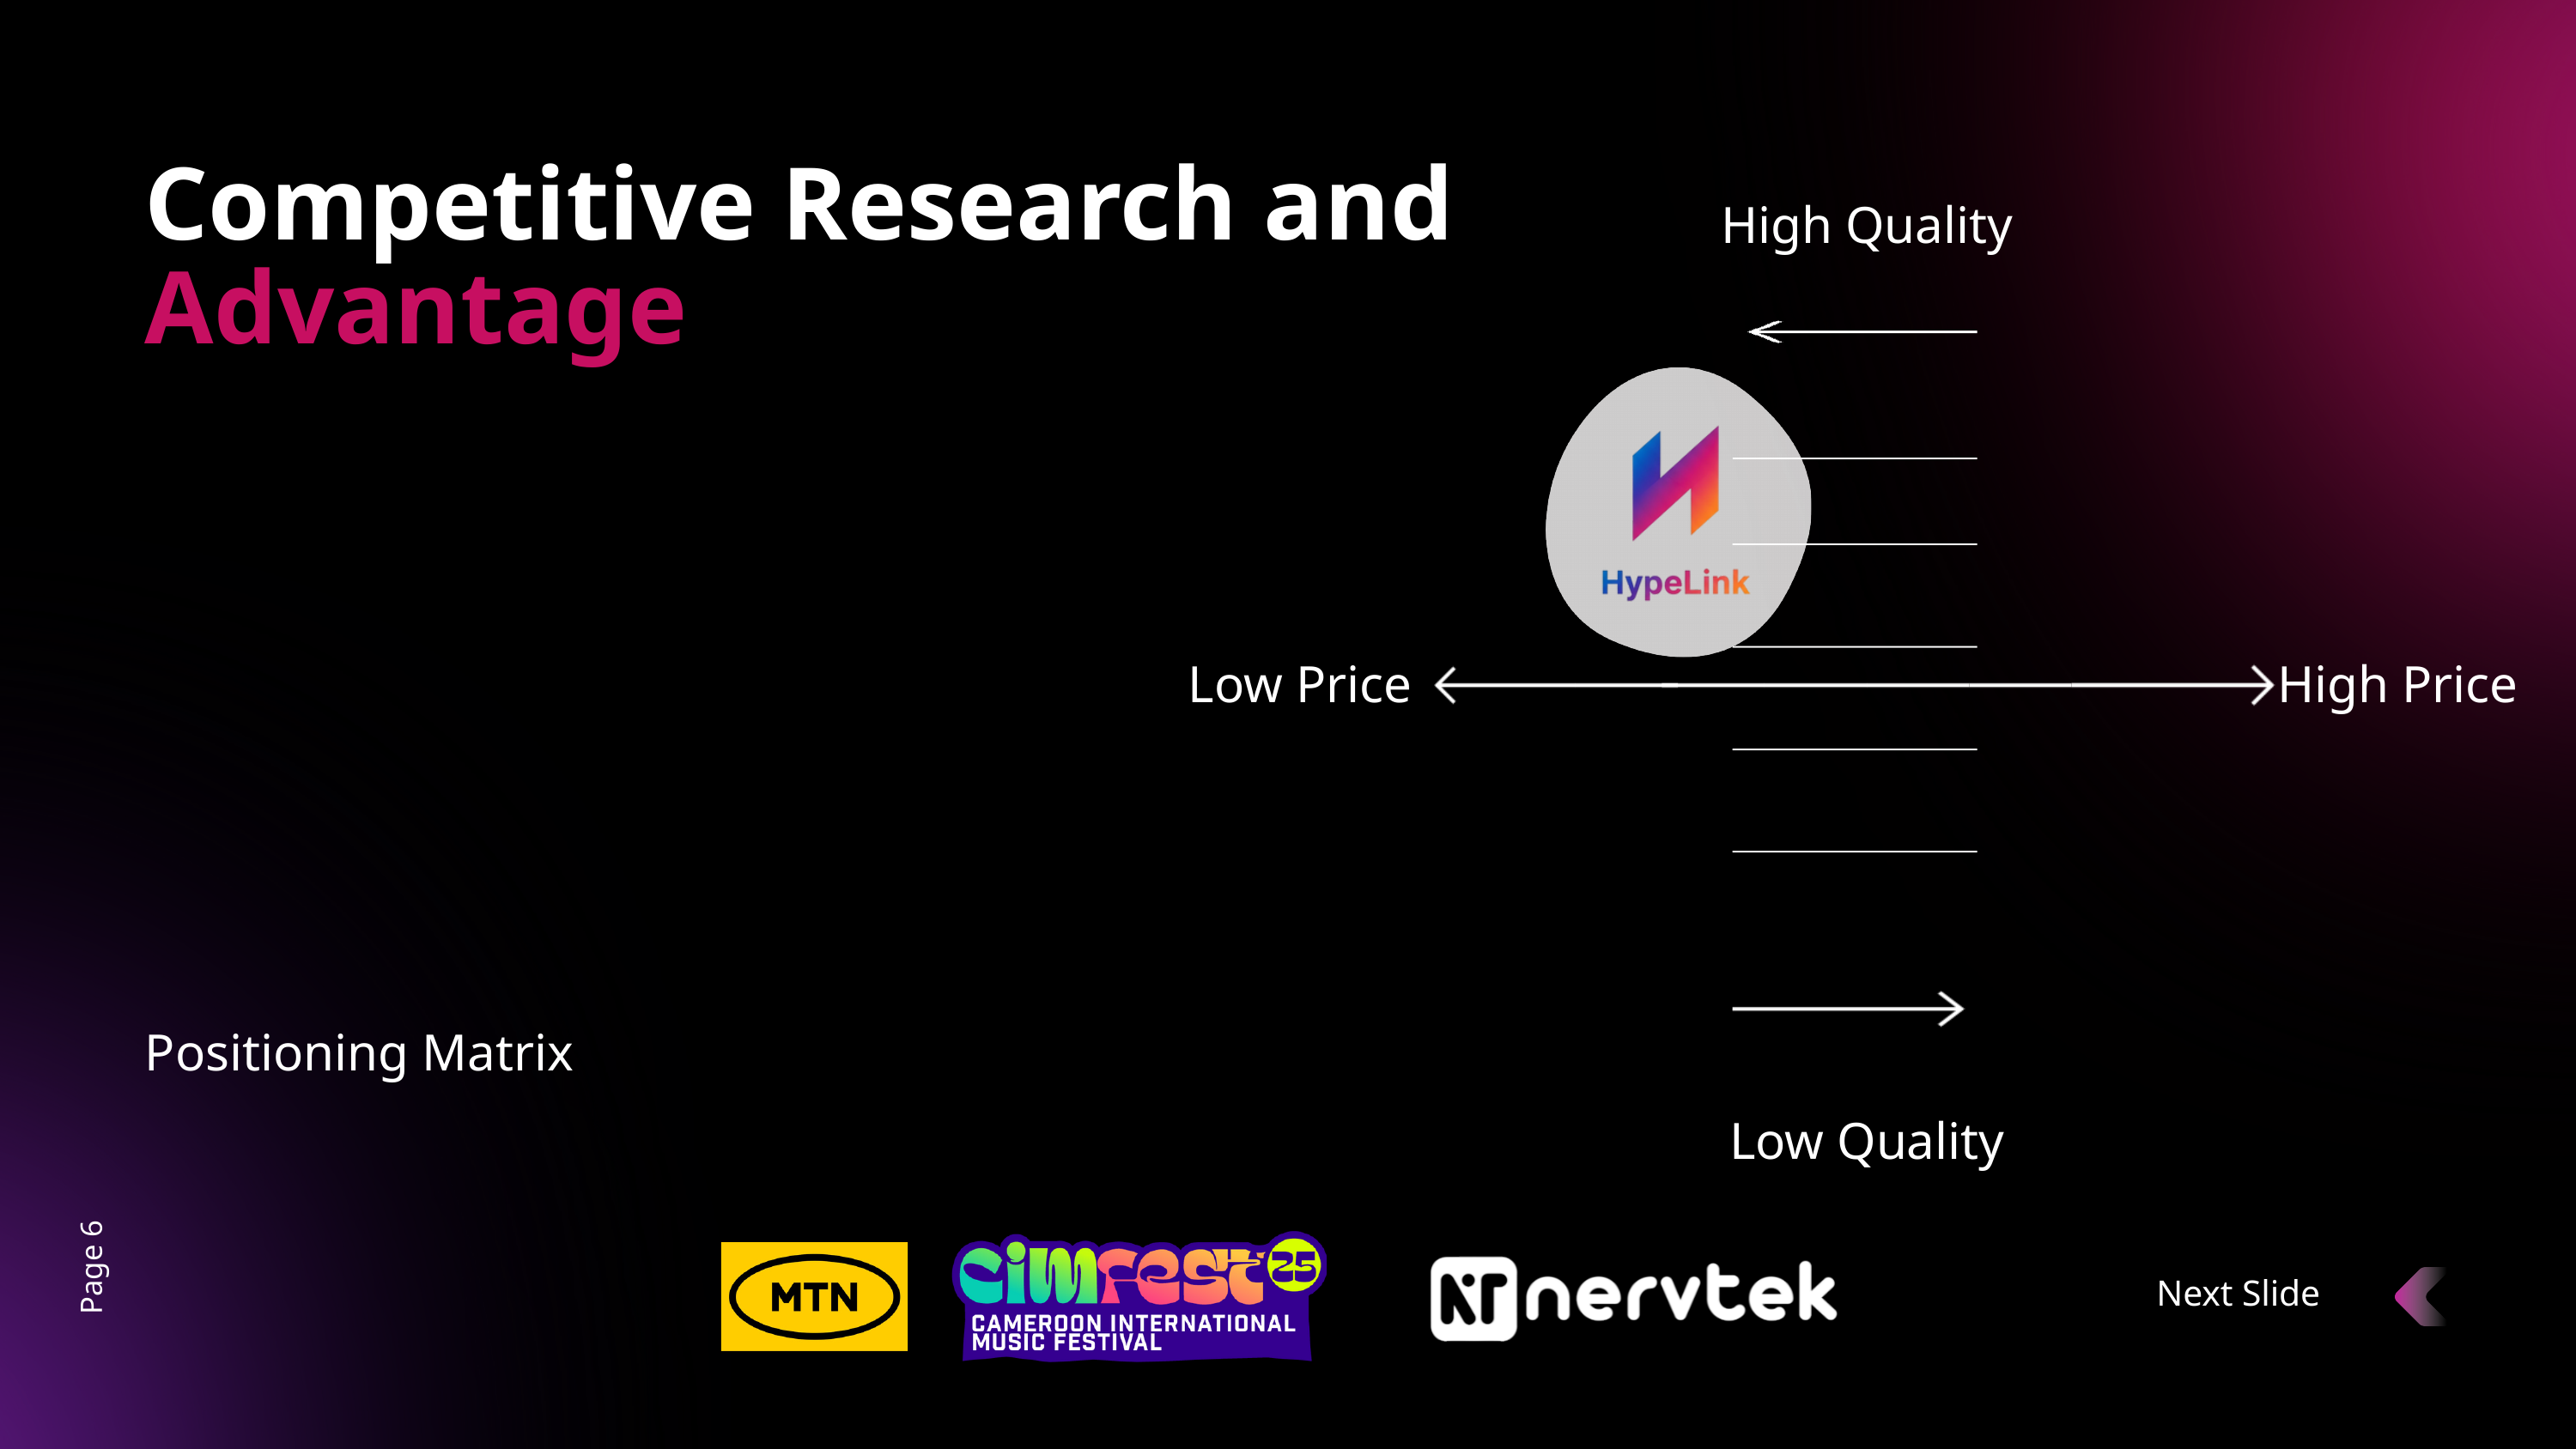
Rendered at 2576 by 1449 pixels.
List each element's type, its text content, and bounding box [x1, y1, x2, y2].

text_box High Price [2289, 660, 2576, 713]
text_box [1640, 0, 2576, 660]
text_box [1424, 256, 2286, 1117]
text_box High Quality [1640, 201, 2093, 254]
text_box Page 6 [76, 1191, 108, 1343]
text_box [1640, 713, 2576, 1173]
text_box Low Price [959, 660, 1413, 713]
text_box Low Quality [1640, 1125, 2093, 1169]
text_box [2394, 1267, 2453, 1326]
text_box Next Slide [2156, 1276, 2394, 1313]
text_box Competitive Research and Advantage [144, 155, 1709, 364]
text_box Positioning Matrix [144, 1028, 598, 1082]
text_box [720, 1227, 1856, 1367]
text_box [0, 507, 731, 1449]
